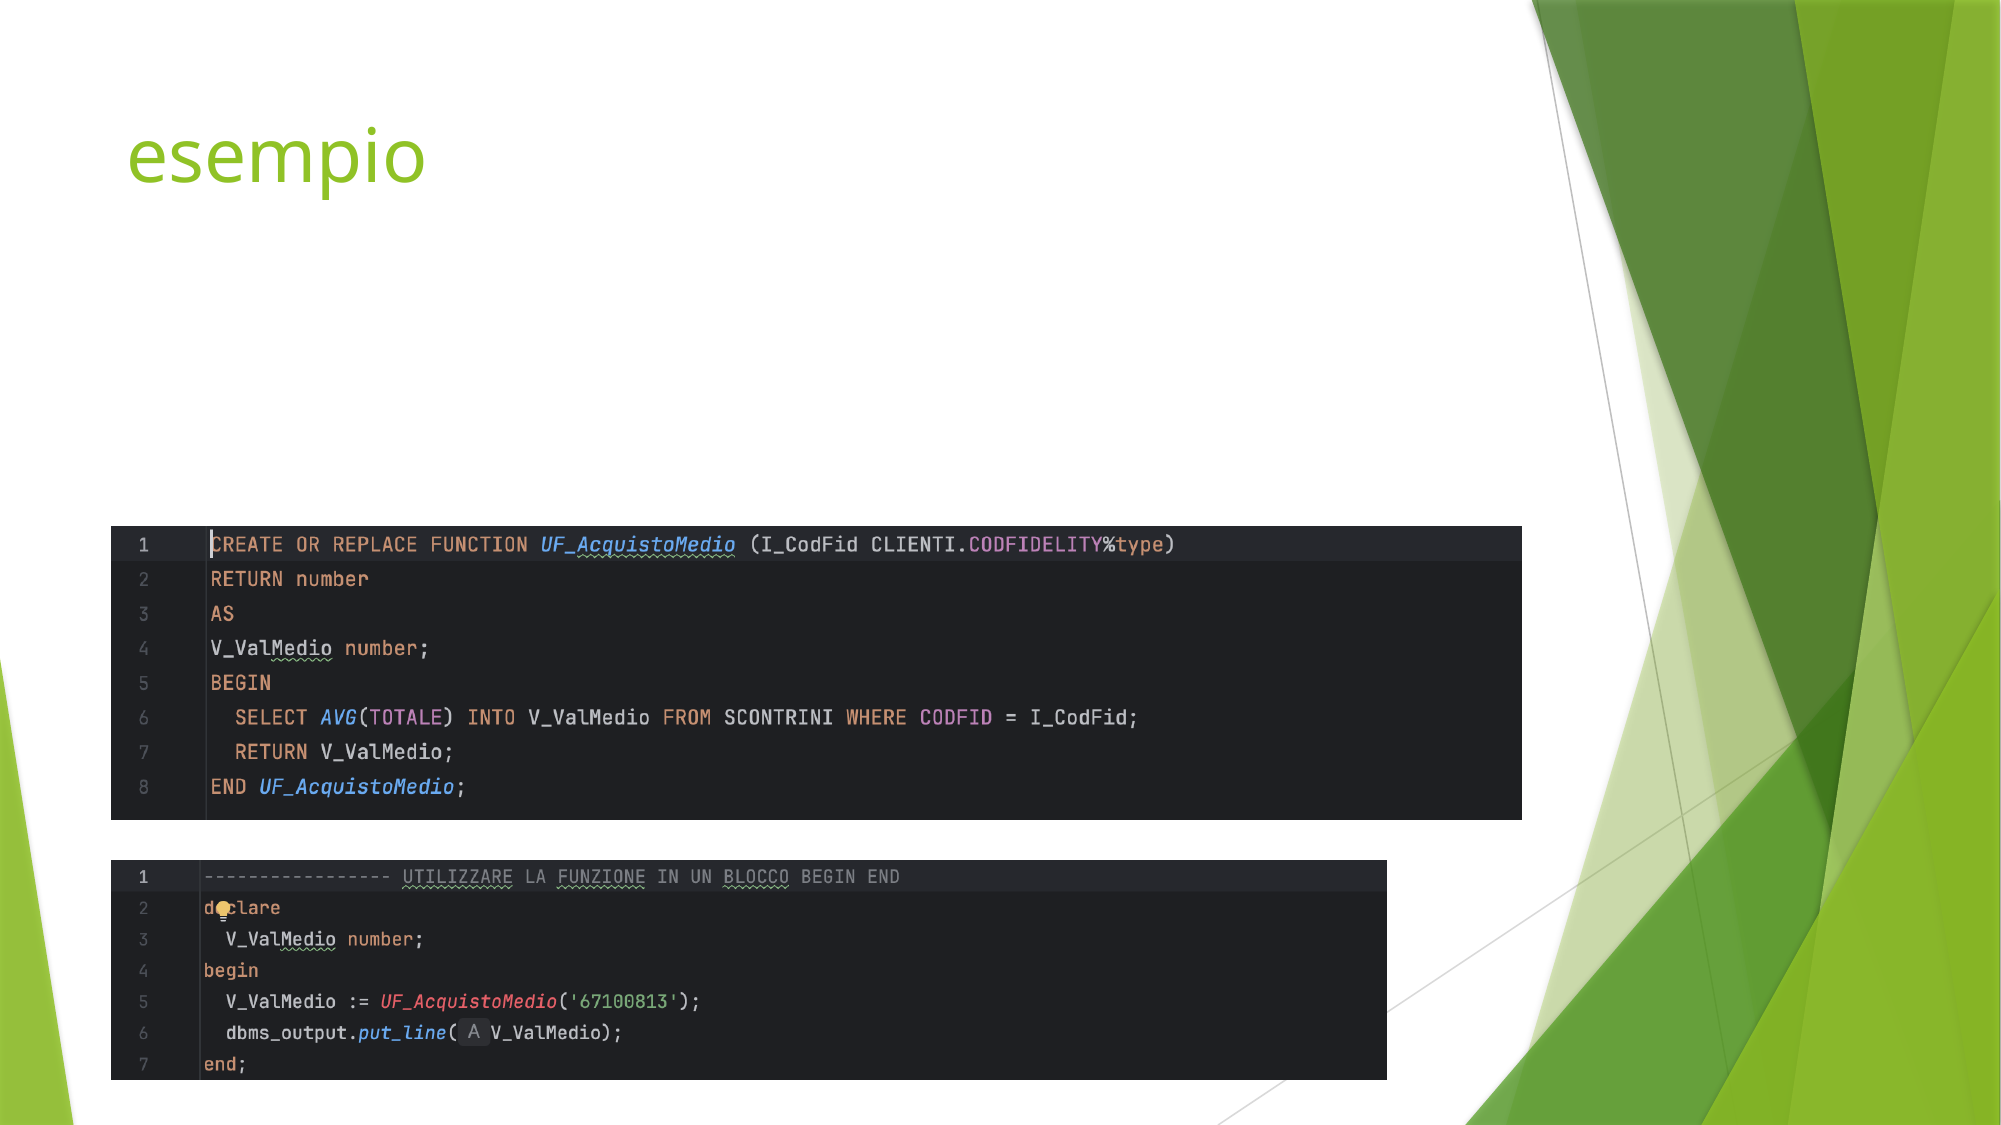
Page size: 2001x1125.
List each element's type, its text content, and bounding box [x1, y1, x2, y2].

picture [110, 859, 1387, 1081]
title esempio [111, 99, 1522, 317]
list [110, 525, 1522, 820]
